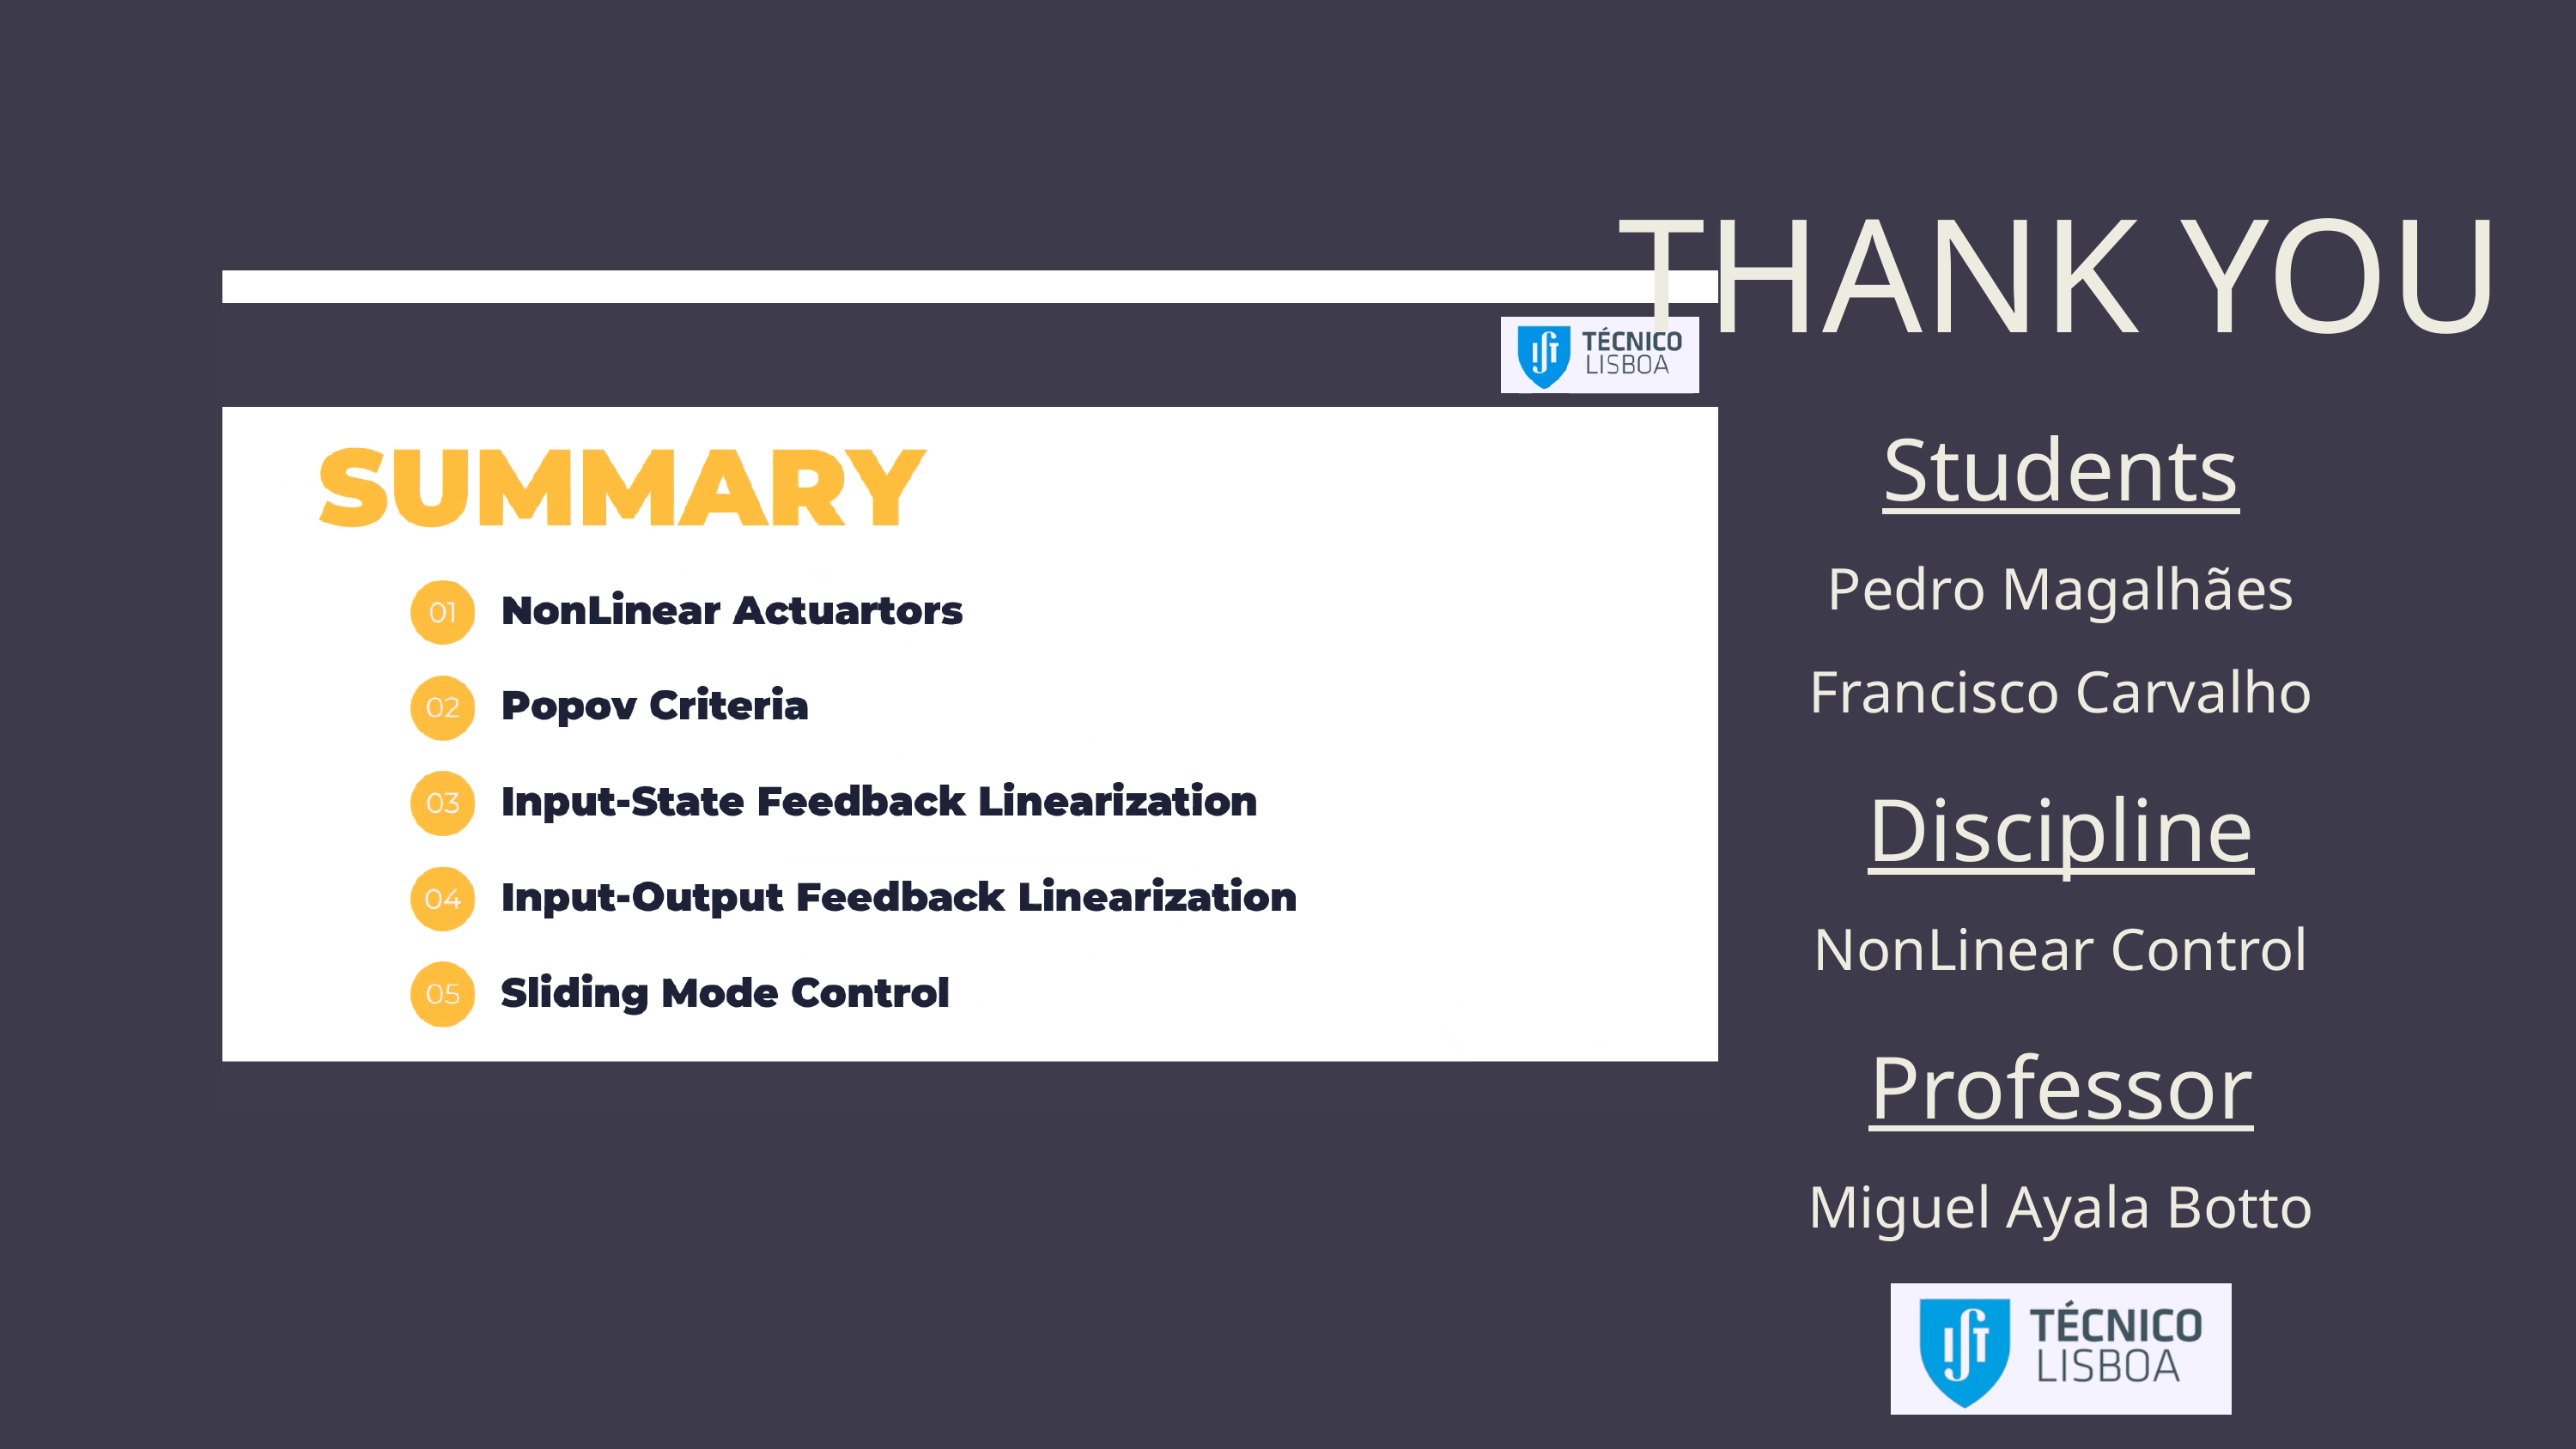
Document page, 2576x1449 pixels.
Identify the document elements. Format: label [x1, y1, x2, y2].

text_box [1344, 64, 2576, 1419]
text_box [222, 270, 1340, 1113]
